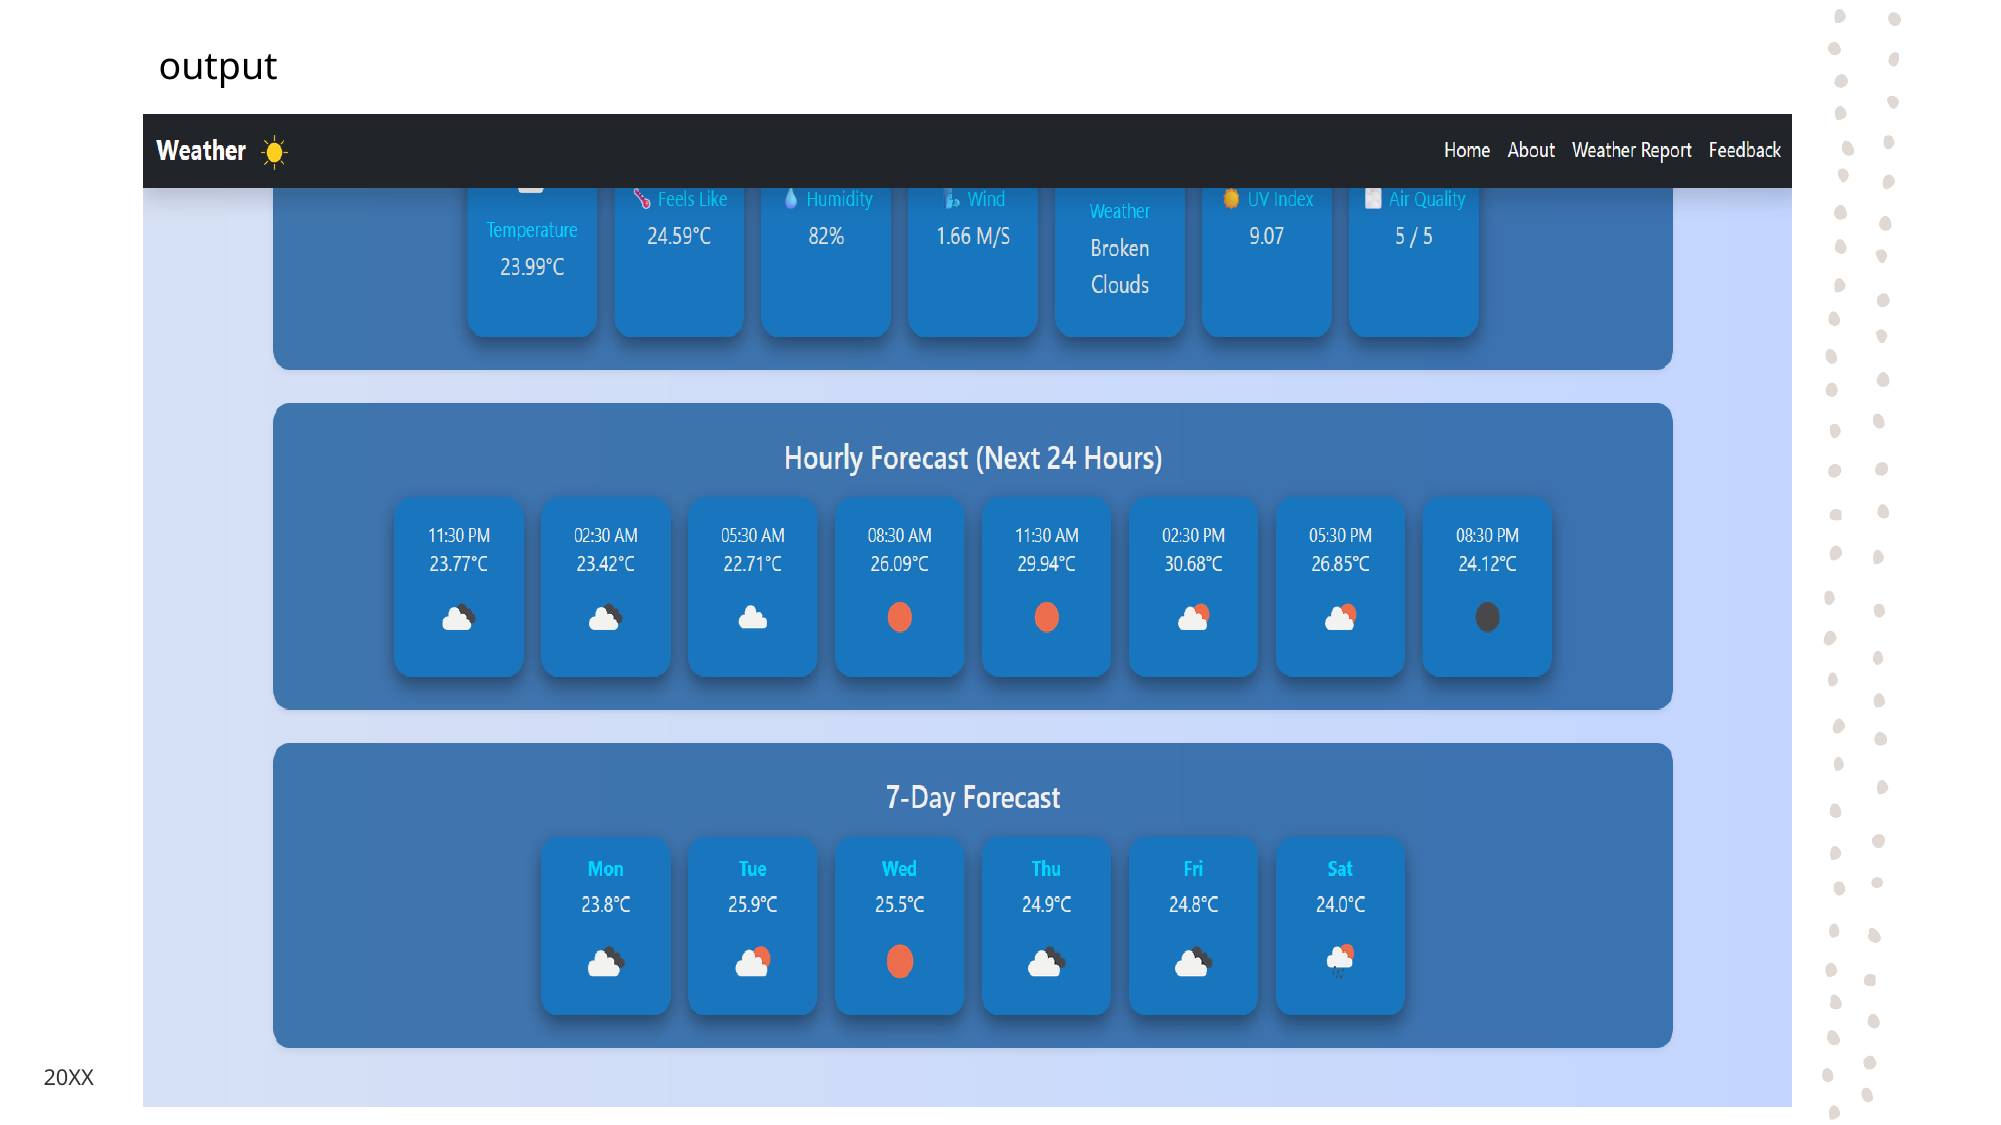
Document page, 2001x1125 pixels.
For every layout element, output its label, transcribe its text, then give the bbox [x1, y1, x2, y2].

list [143, 114, 1792, 1107]
slide_number 20XX [28, 1046, 143, 1107]
text_box output [143, 34, 611, 95]
